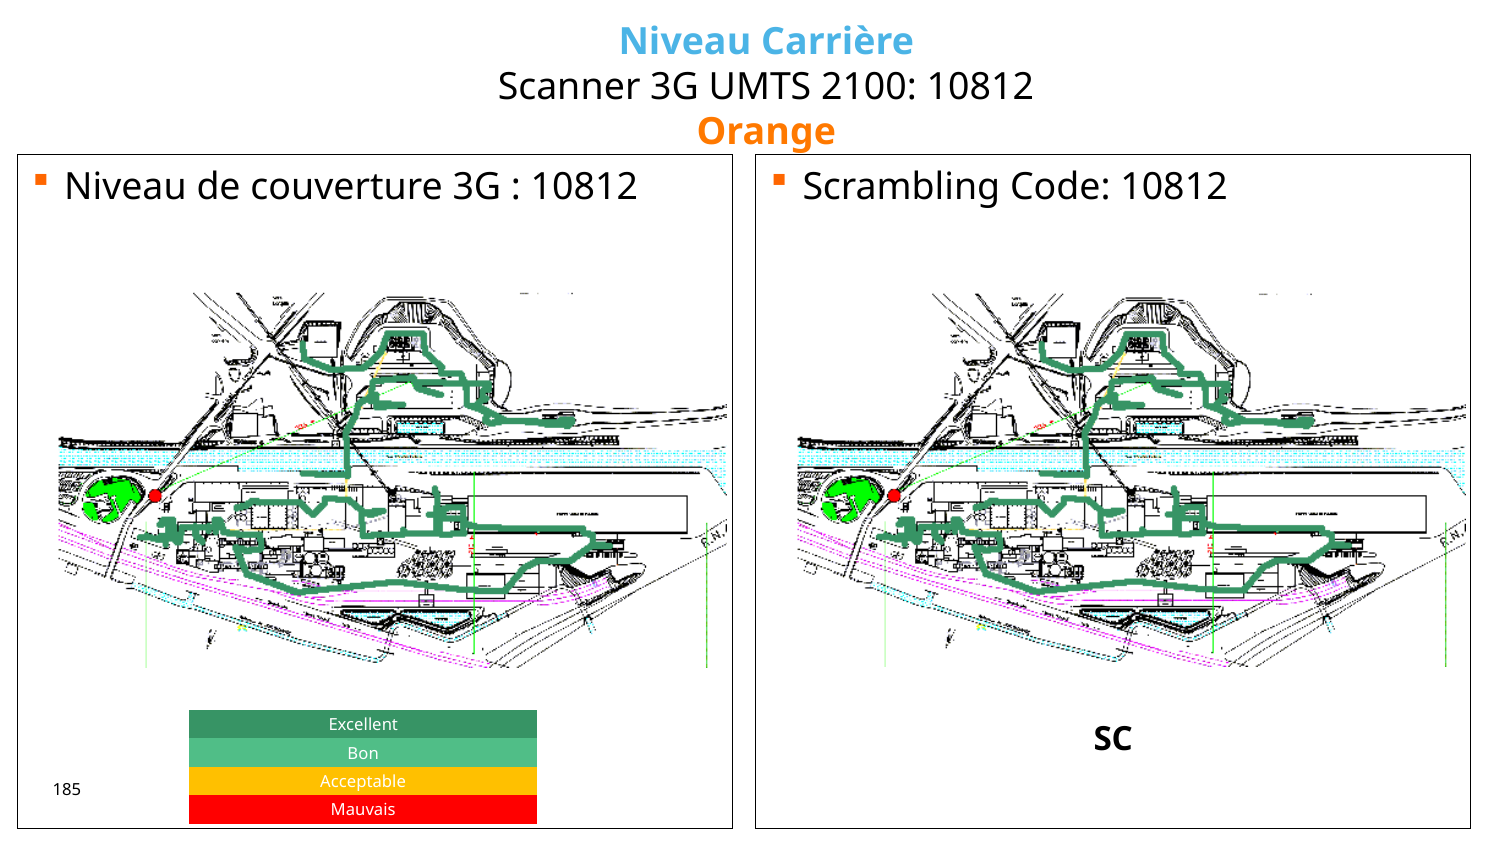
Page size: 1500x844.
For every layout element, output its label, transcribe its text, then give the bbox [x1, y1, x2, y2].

table_cell Mauvais [189, 795, 537, 824]
text_box [732, 293, 756, 551]
text_box Niveau Carrière Scanner 3G UMTS 2100: 10812 Orange [187, 9, 1346, 125]
table_cell Acceptable [189, 767, 537, 795]
text_box Niveau de couverture 3G : 10812 [17, 154, 733, 293]
text_box Niveau de couverture 3G : 10812 [17, 551, 733, 829]
table_header Excellent [189, 710, 537, 738]
table_cell Bon [189, 738, 537, 767]
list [22, 258, 727, 668]
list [761, 259, 1466, 667]
text_box Scrambling Code: 10812 SC [755, 154, 1471, 829]
